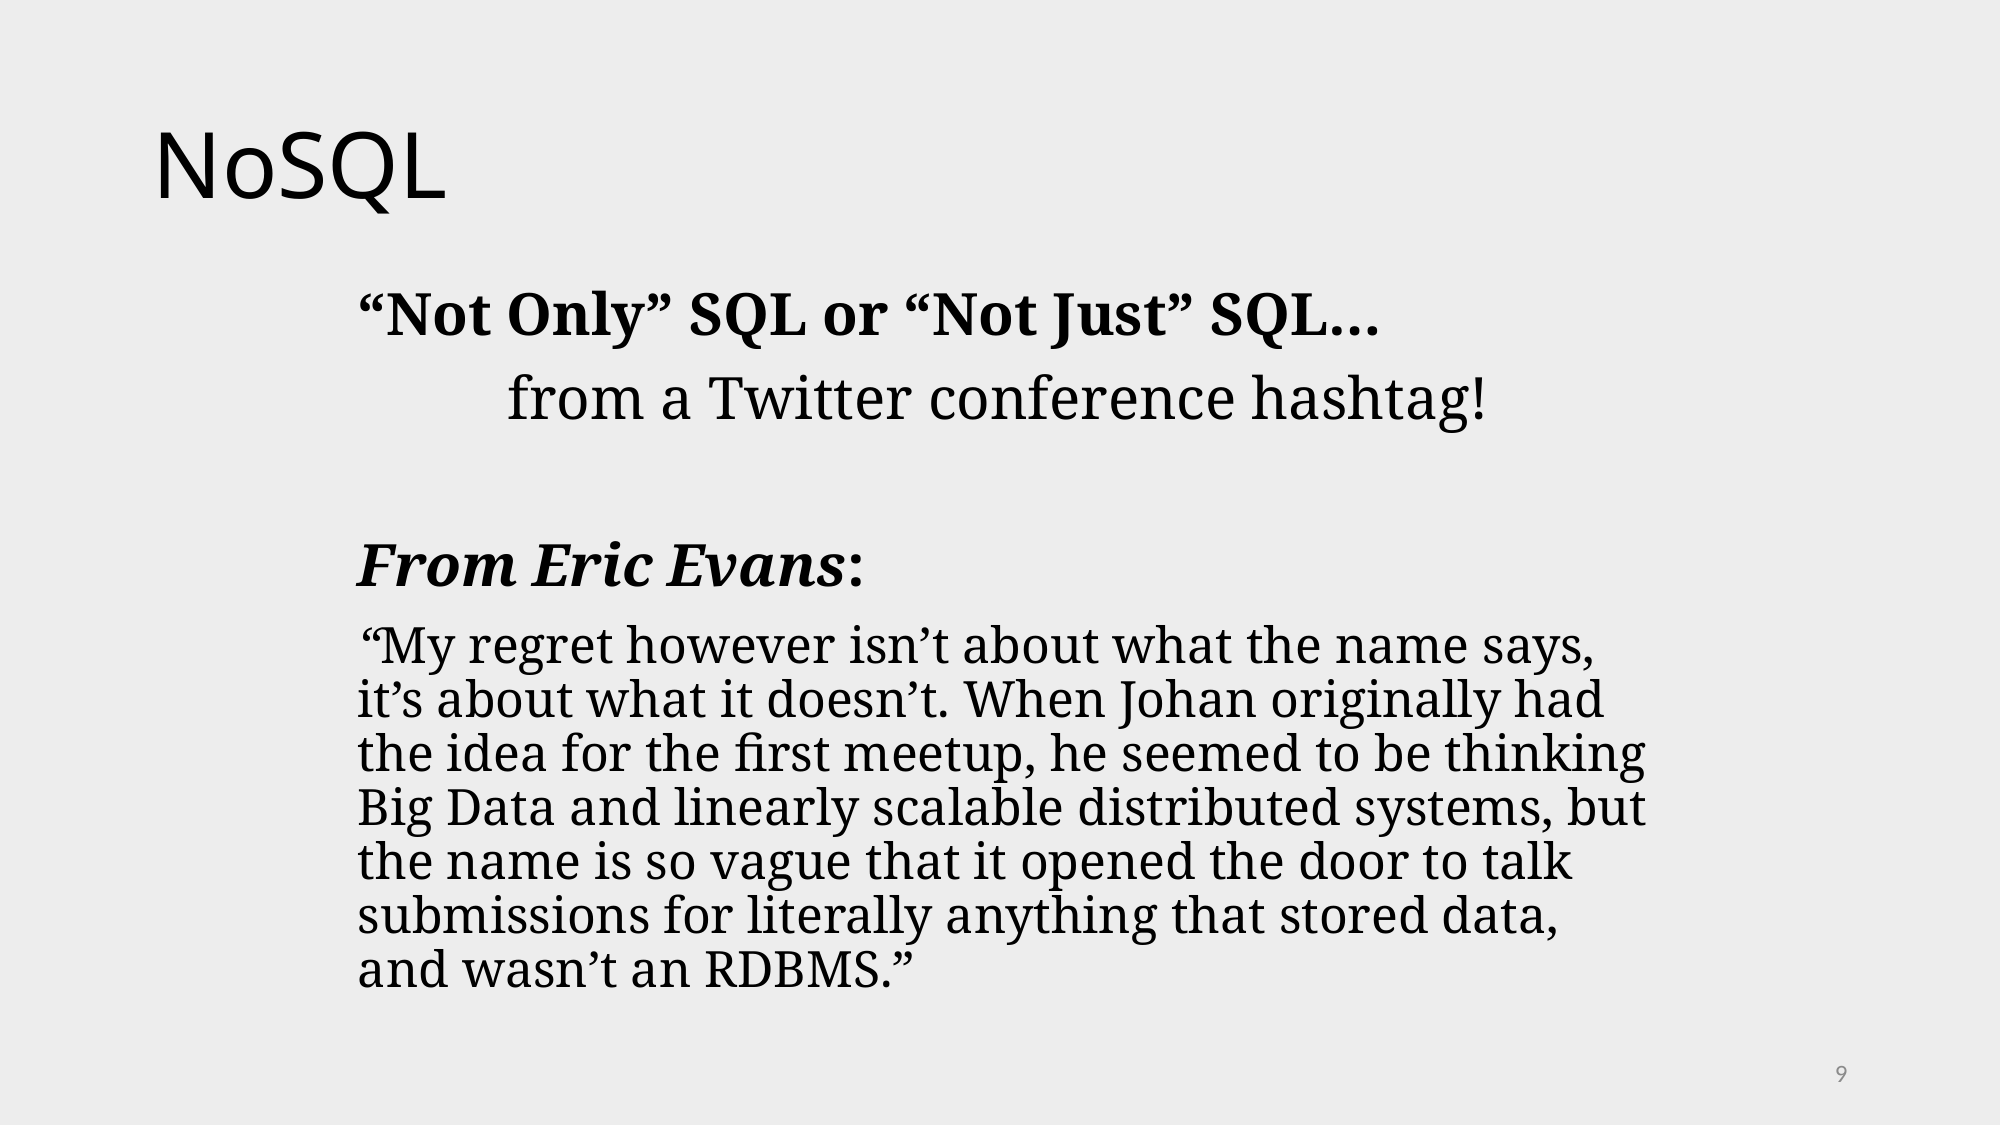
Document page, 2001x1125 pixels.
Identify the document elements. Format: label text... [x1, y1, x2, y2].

title NoSQL [137, 59, 1863, 278]
list “Not Only” SQL or “Not Just” SQL… from a Twitter conference hashtag! From Eric Evans: “My regret however isn’t about what the name says, it’s about what it doesn’t. When Johan originally had the idea for the first meetup, he seemed to be thinking Big Data and linearly scalable distributed systems, but the name is so vague that it opened the door to talk submissions for literally anything that stored data, and wasn’t an RDBMS.” [324, 277, 1675, 1082]
slide_number 9 [1412, 1042, 1863, 1103]
